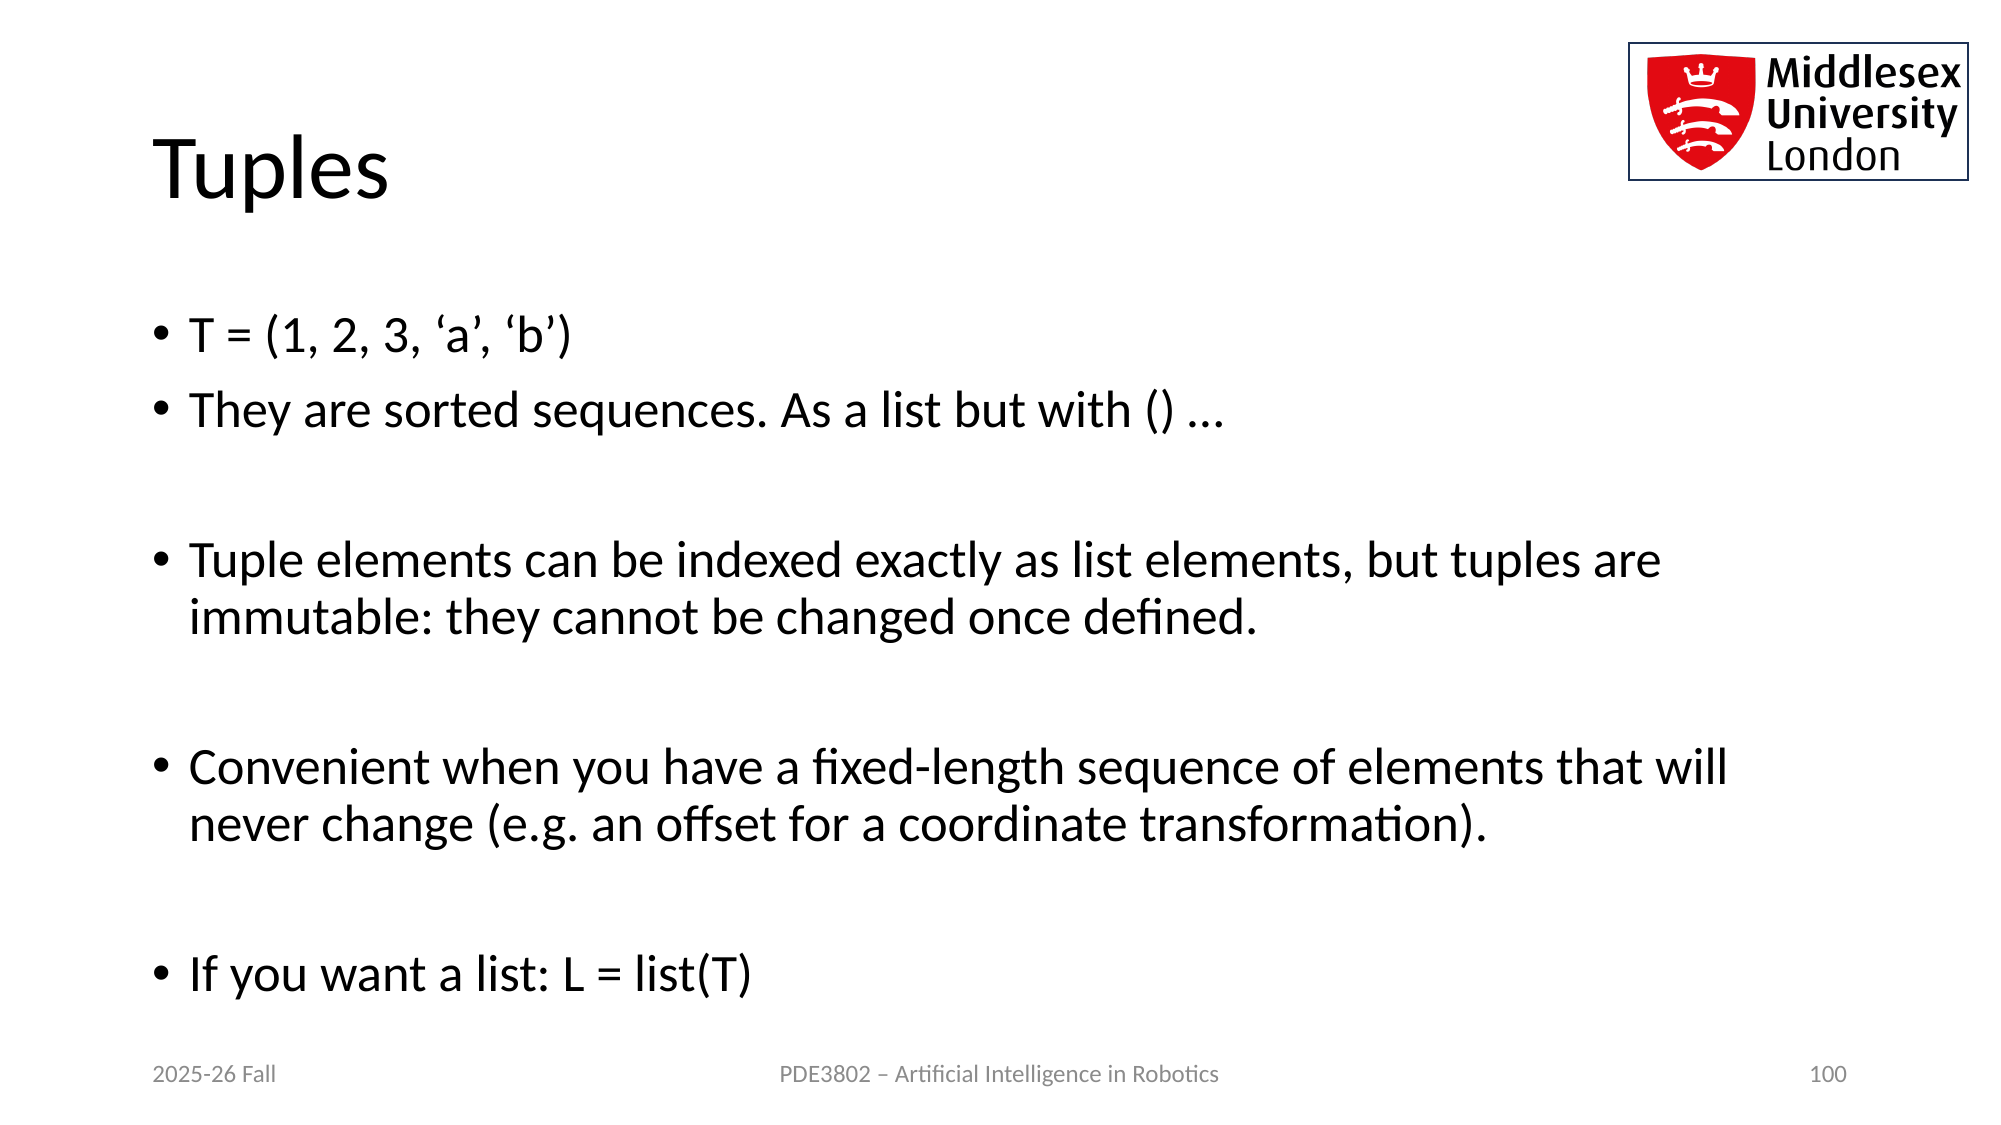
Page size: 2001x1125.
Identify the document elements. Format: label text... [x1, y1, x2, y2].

picture [1630, 44, 1967, 179]
slide_number 100 [1412, 1042, 1863, 1103]
footer PDE3802 – Artificial Intelligence in Robotics [662, 1042, 1338, 1103]
slide_number 2025-26 Fall [137, 1042, 588, 1103]
title Tuples [137, 59, 1585, 278]
list T = (1, 2, 3, ‘a’, ‘b’) They are sorted sequences. As a list but with () … Tuple elements can be indexed exactly as list elements, but tuples are immutable: they cannot be changed once defined. Convenient when you have a fixed-length sequence of elements that will never change (e.g. an offset for a coordinate transformation). If you want a list: L = list(T) [137, 299, 1863, 1014]
